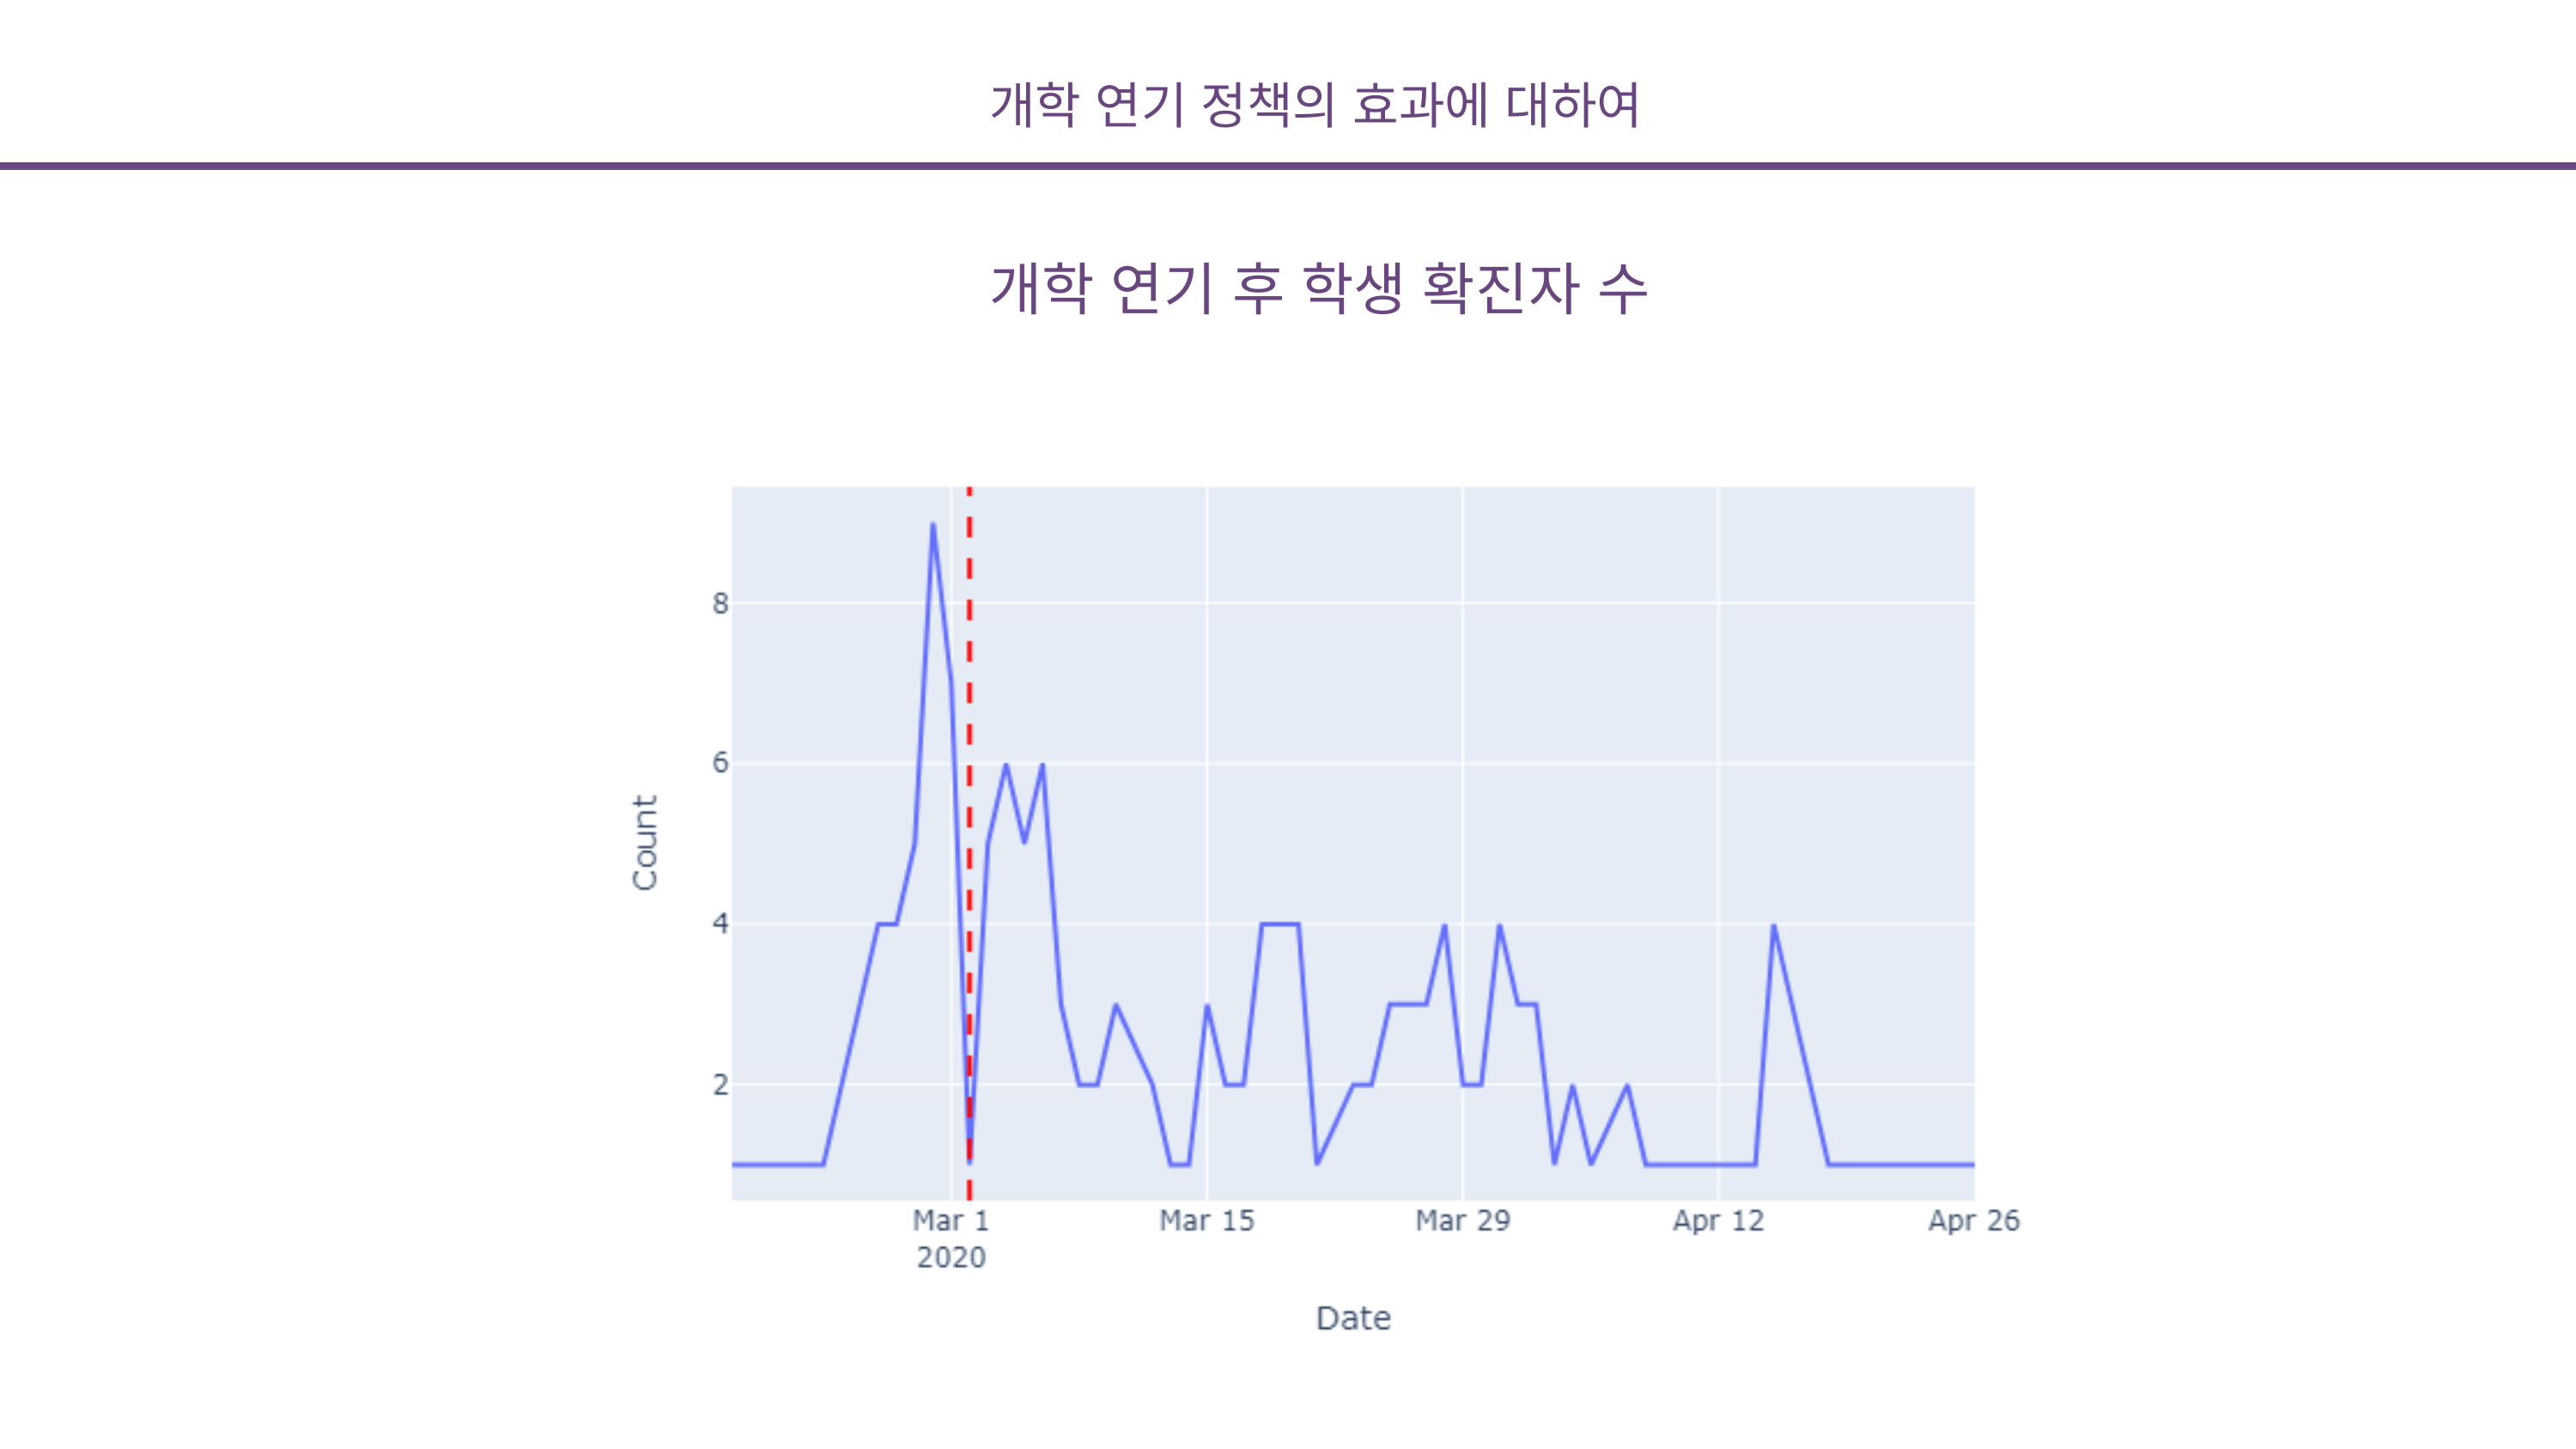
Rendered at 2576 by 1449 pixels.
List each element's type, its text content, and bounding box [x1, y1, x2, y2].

text_box 개학 연기 후 학생 확진자 수 [976, 246, 1996, 329]
text_box 개학 연기 정책의 효과에 대하여 [976, 67, 1733, 141]
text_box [0, 162, 2576, 170]
picture [549, 349, 2160, 1385]
